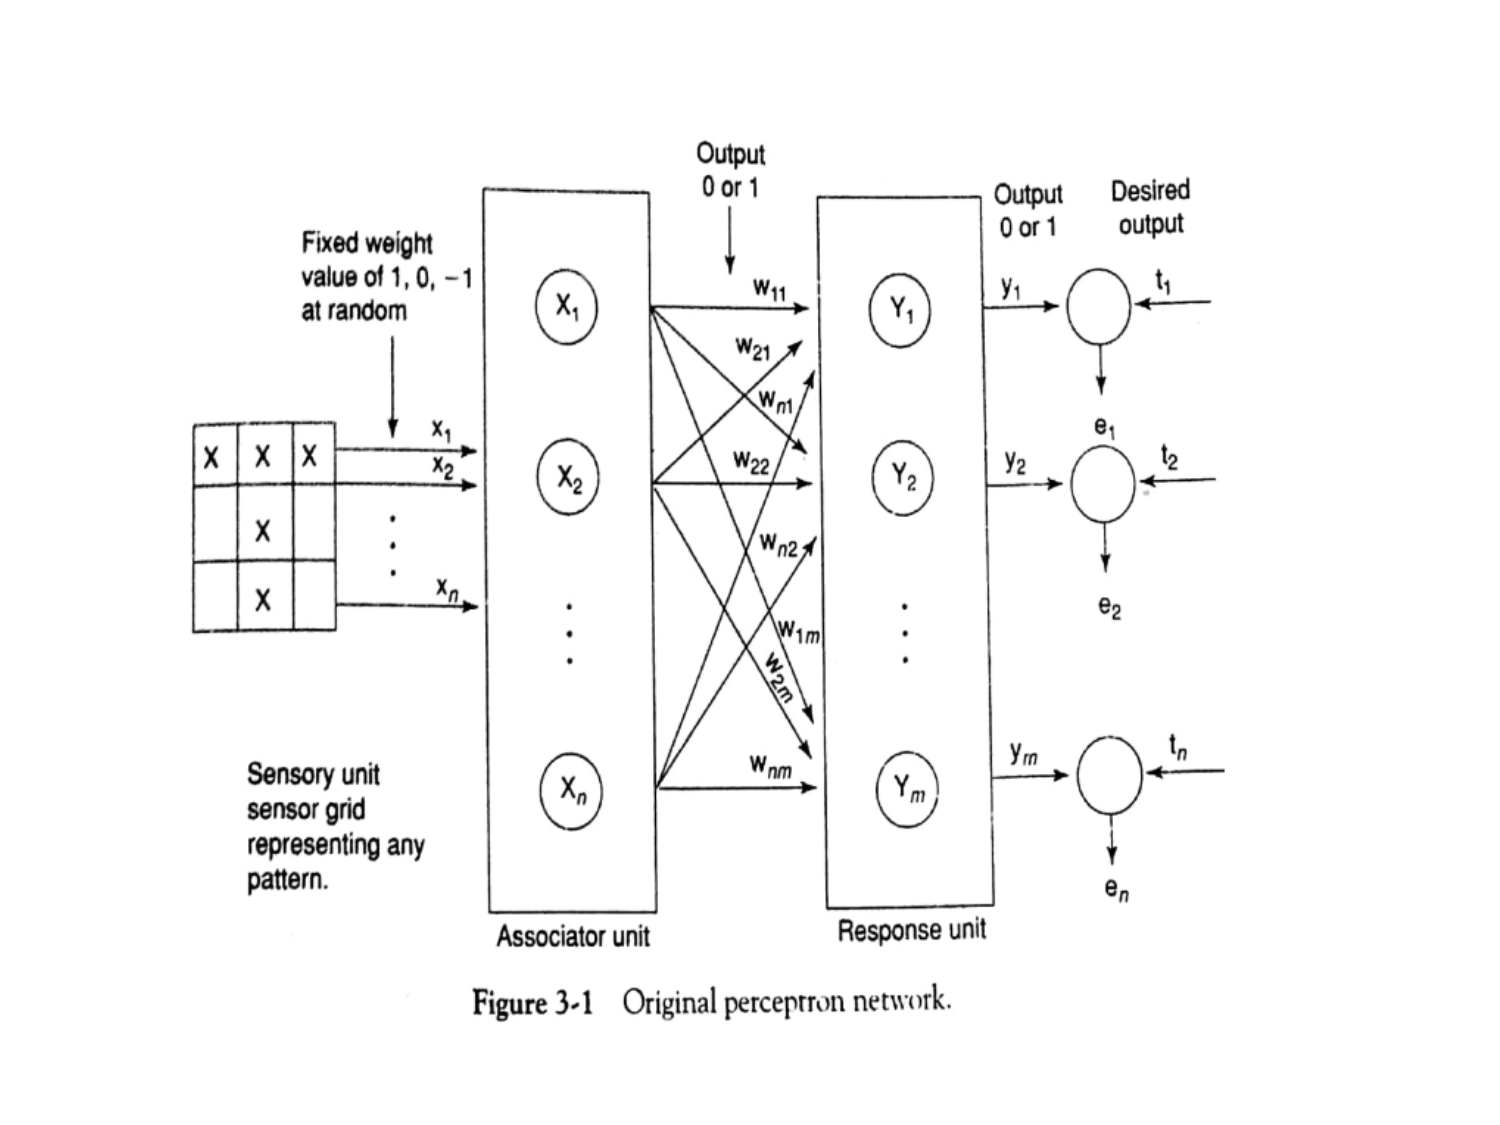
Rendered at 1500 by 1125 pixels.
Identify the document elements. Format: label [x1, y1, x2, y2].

list [121, 136, 1378, 1047]
